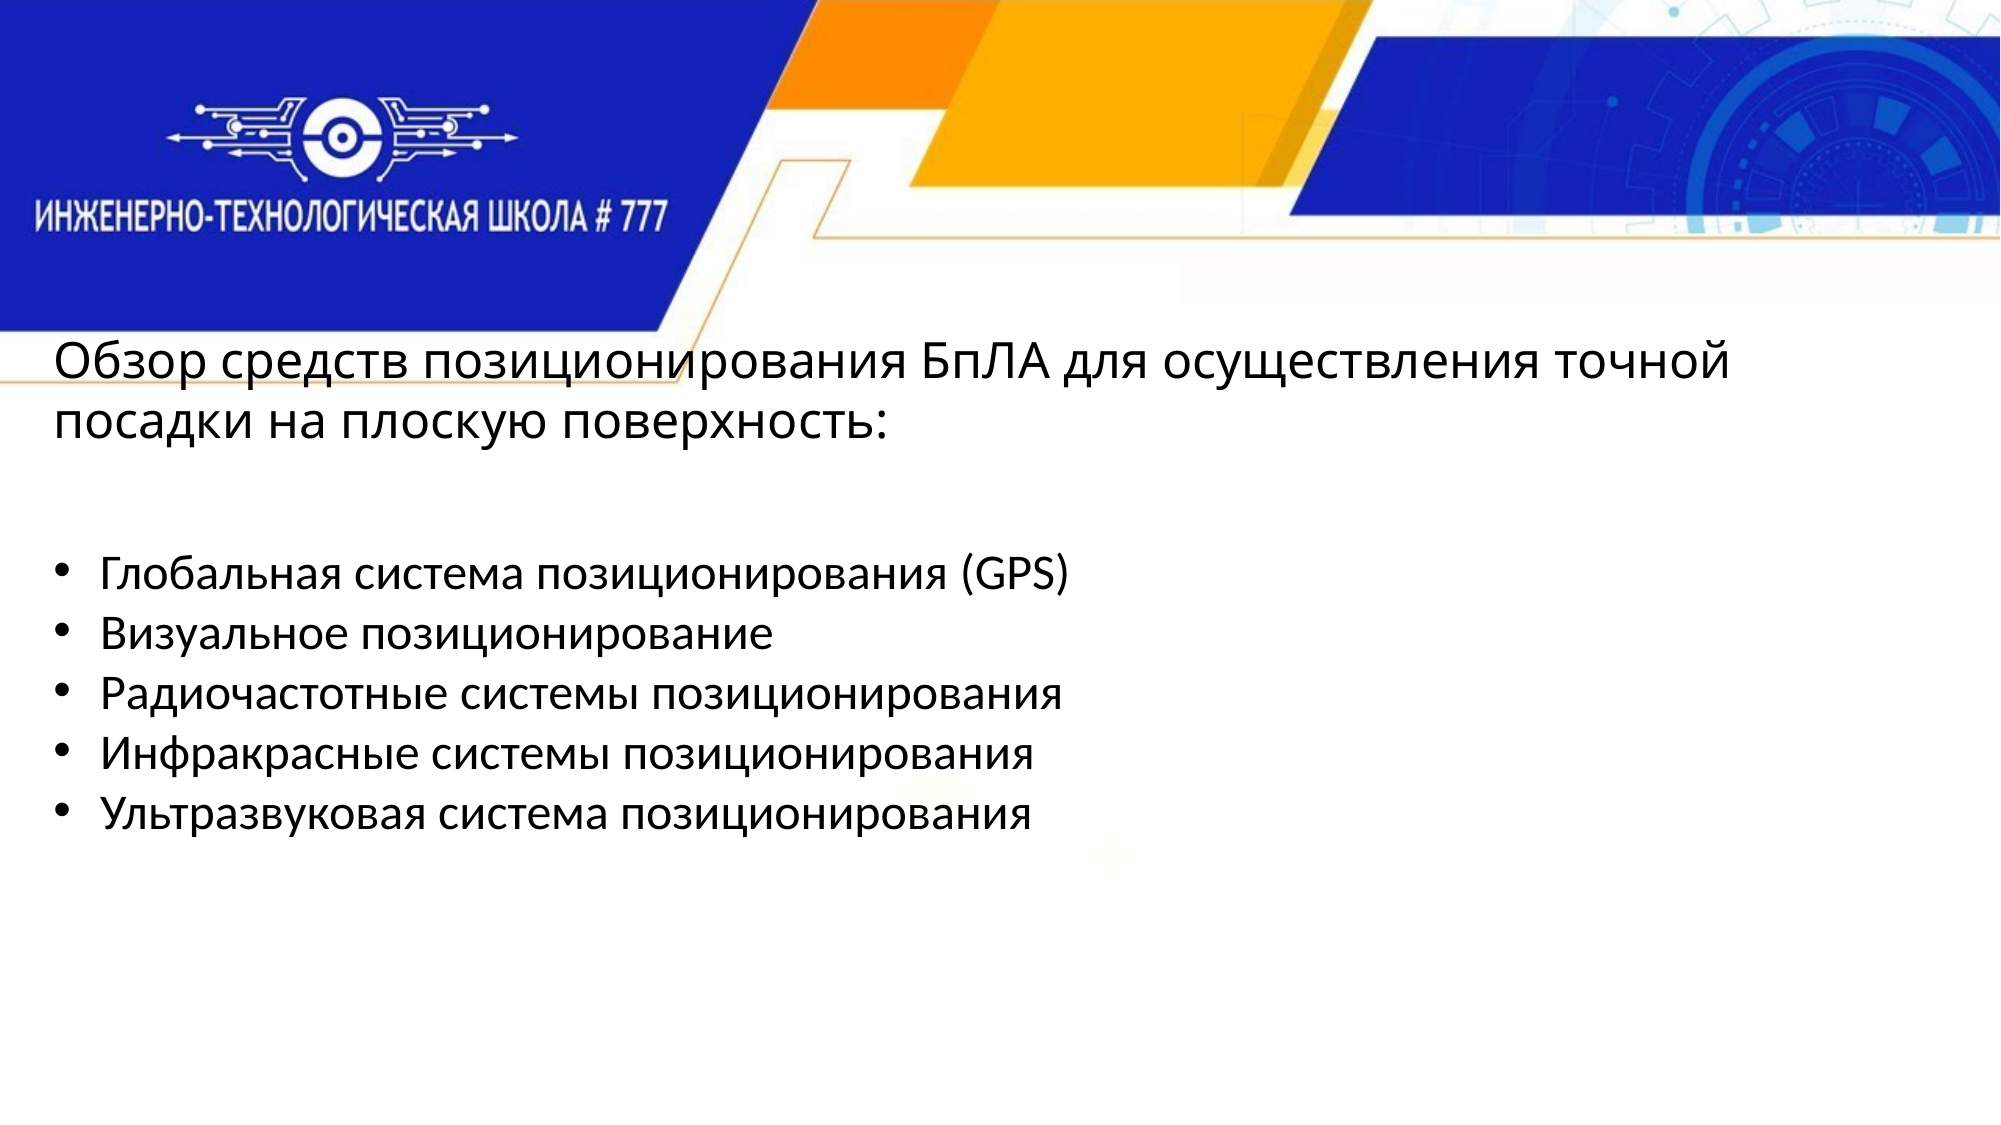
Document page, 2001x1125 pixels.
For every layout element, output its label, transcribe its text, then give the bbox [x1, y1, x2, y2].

text_box Обзор средств позиционирования БпЛА для осуществления точной посадки на плоскую поверхность: [38, 321, 1907, 457]
text_box Глобальная система позиционирования (GPS) Визуальное позиционирование Радиочастотные системы позиционирования Инфракрасные системы позиционирования Ультразвуковая система позиционирования [38, 532, 1907, 847]
picture [0, 0, 2001, 1125]
